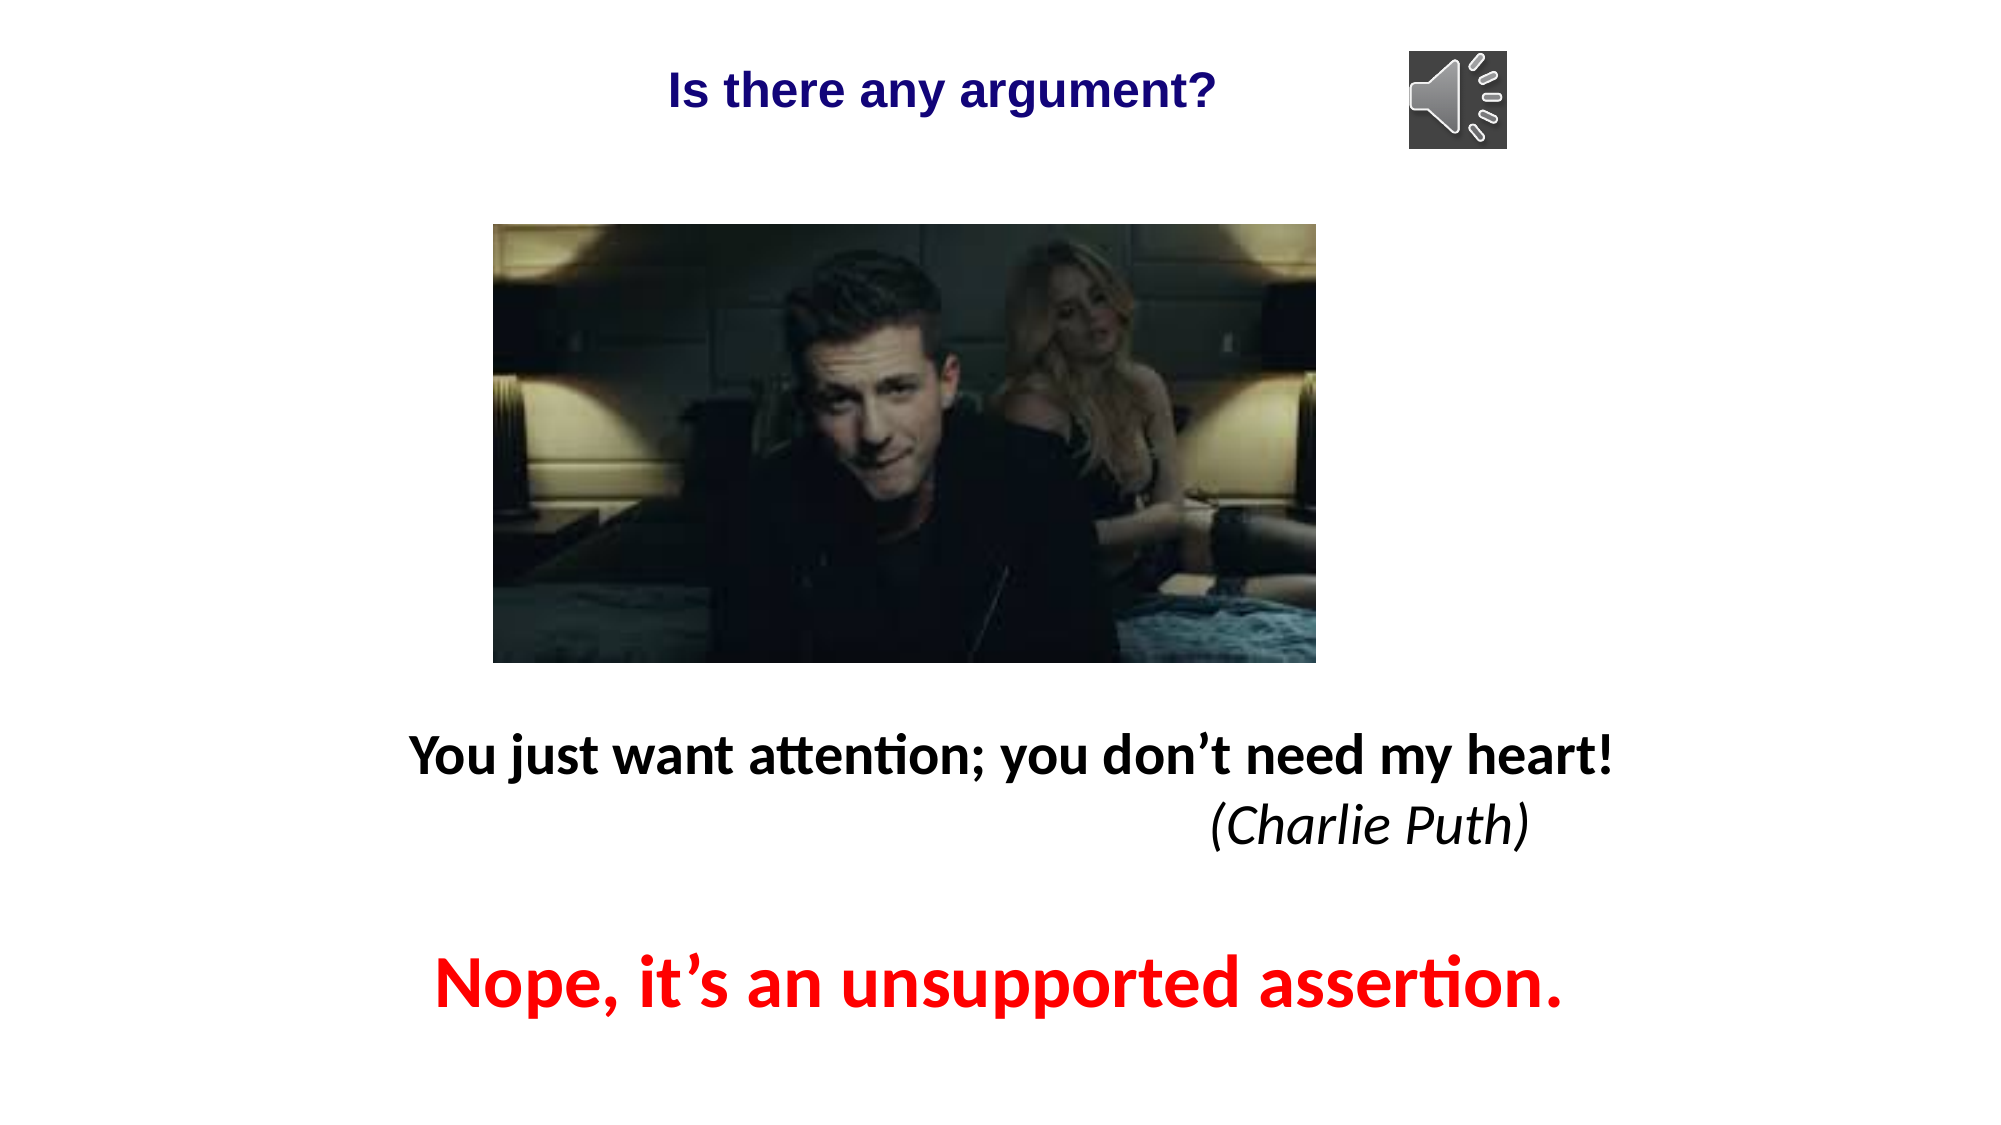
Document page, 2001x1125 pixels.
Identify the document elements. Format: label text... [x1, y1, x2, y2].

picture [1408, 49, 1509, 150]
text_box Is there any argument? [564, 49, 1320, 125]
text_box You just want attention; you don’t need my heart! (Charlie Puth) [287, 709, 1738, 864]
text_box Nope, it’s an unsupported assertion. [313, 924, 1687, 1030]
picture [493, 224, 1316, 663]
